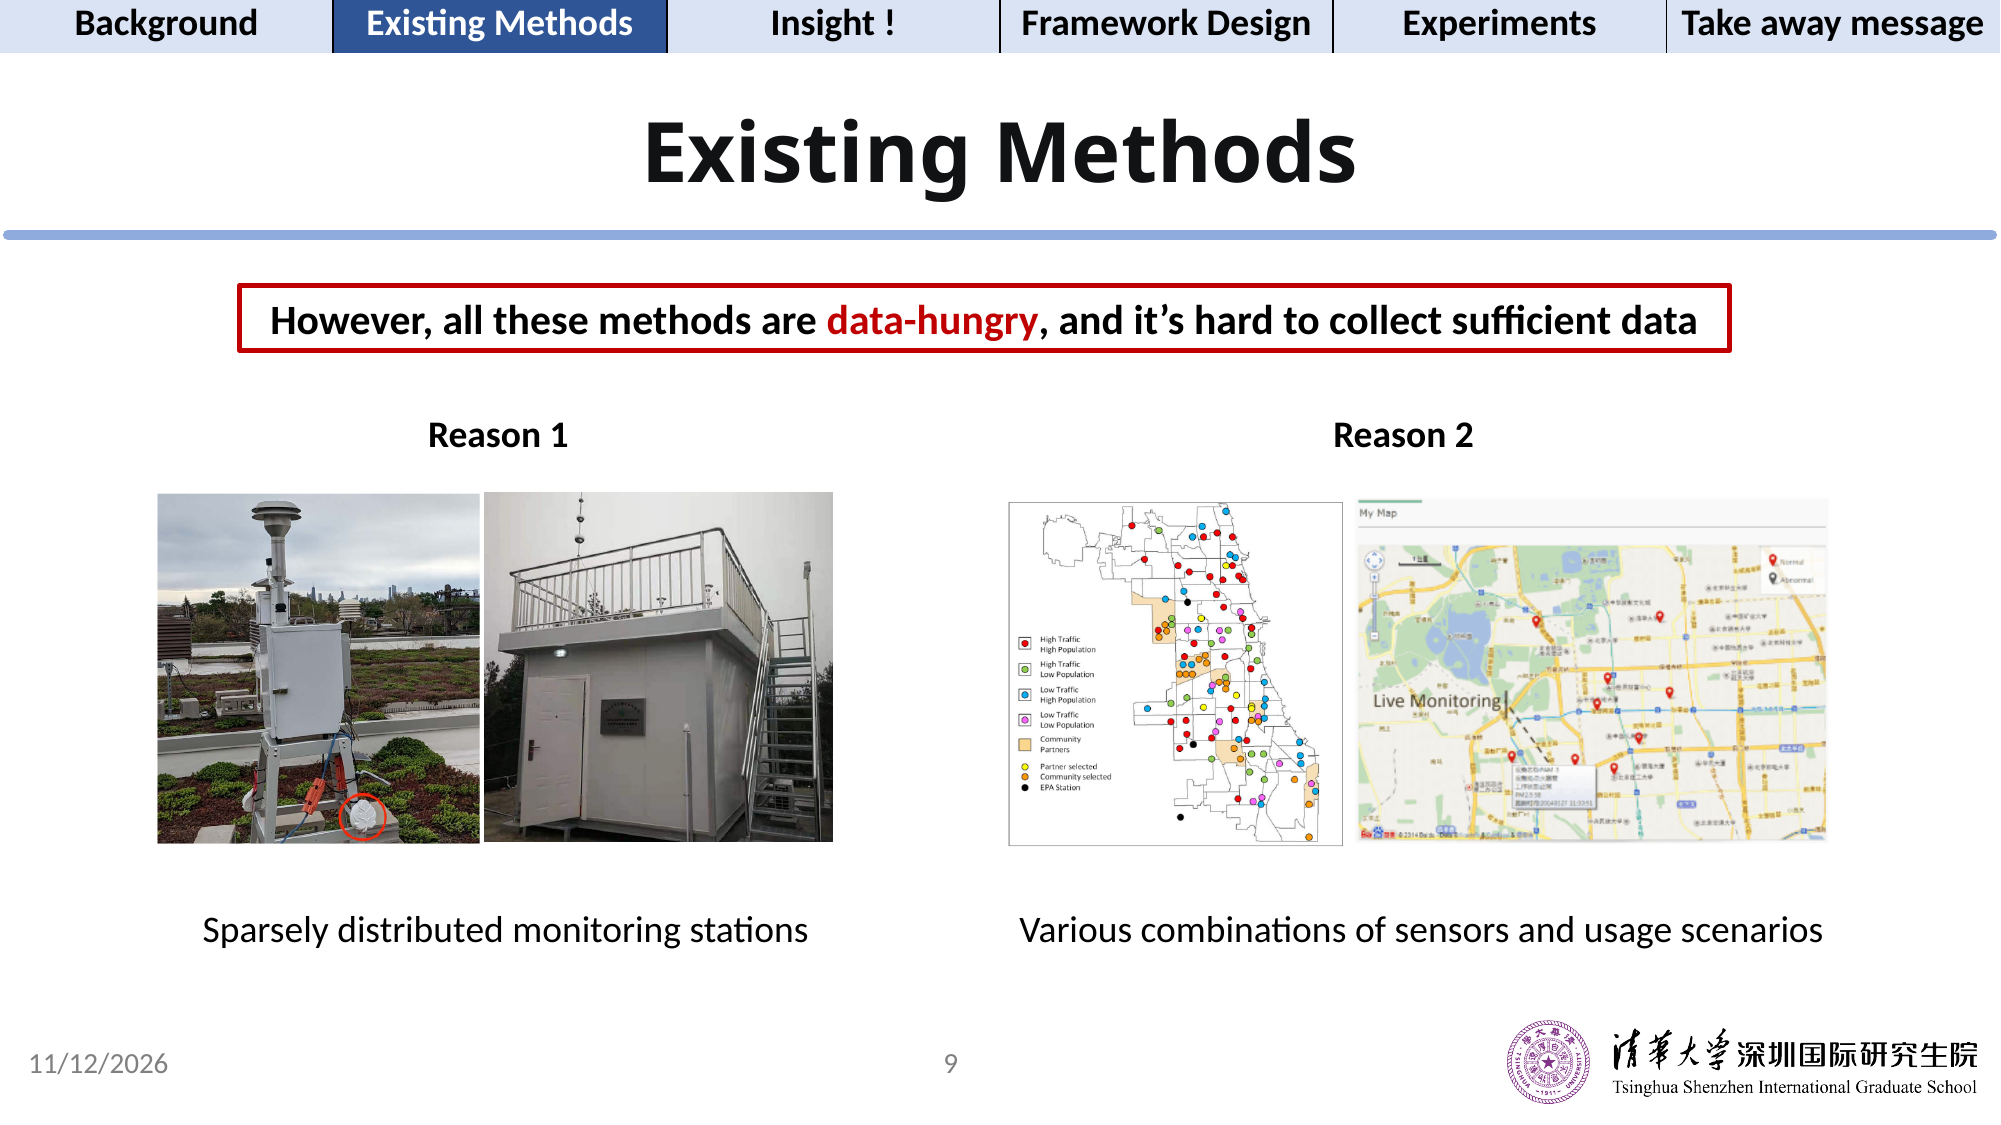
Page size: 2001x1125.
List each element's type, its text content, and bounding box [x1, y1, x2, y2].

table_header Experiments [1334, 0, 1666, 53]
text_box However, all these methods are data-hungry, and it’s hard to collect sufficient data [239, 285, 1730, 351]
slide_number 9 [851, 1031, 1050, 1092]
text_box Sparsely distributed monitoring stations [151, 897, 861, 958]
table_header Take away message [1667, 0, 2000, 53]
text_box Various combinations of sensors and usage scenarios [984, 897, 1860, 958]
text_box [1007, 488, 1837, 849]
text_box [150, 488, 834, 850]
table_header Framework Design [1001, 0, 1332, 53]
text_box Reason 1 [359, 403, 638, 463]
text_box Existing Methods [0, 91, 2000, 207]
table_header Existing Methods [334, 0, 666, 53]
table_header Background [0, 0, 332, 53]
text_box Reason 2 [1265, 403, 1543, 463]
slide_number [8, 1031, 189, 1092]
picture [1484, 1013, 2000, 1110]
table_header Insight ! [668, 0, 999, 53]
